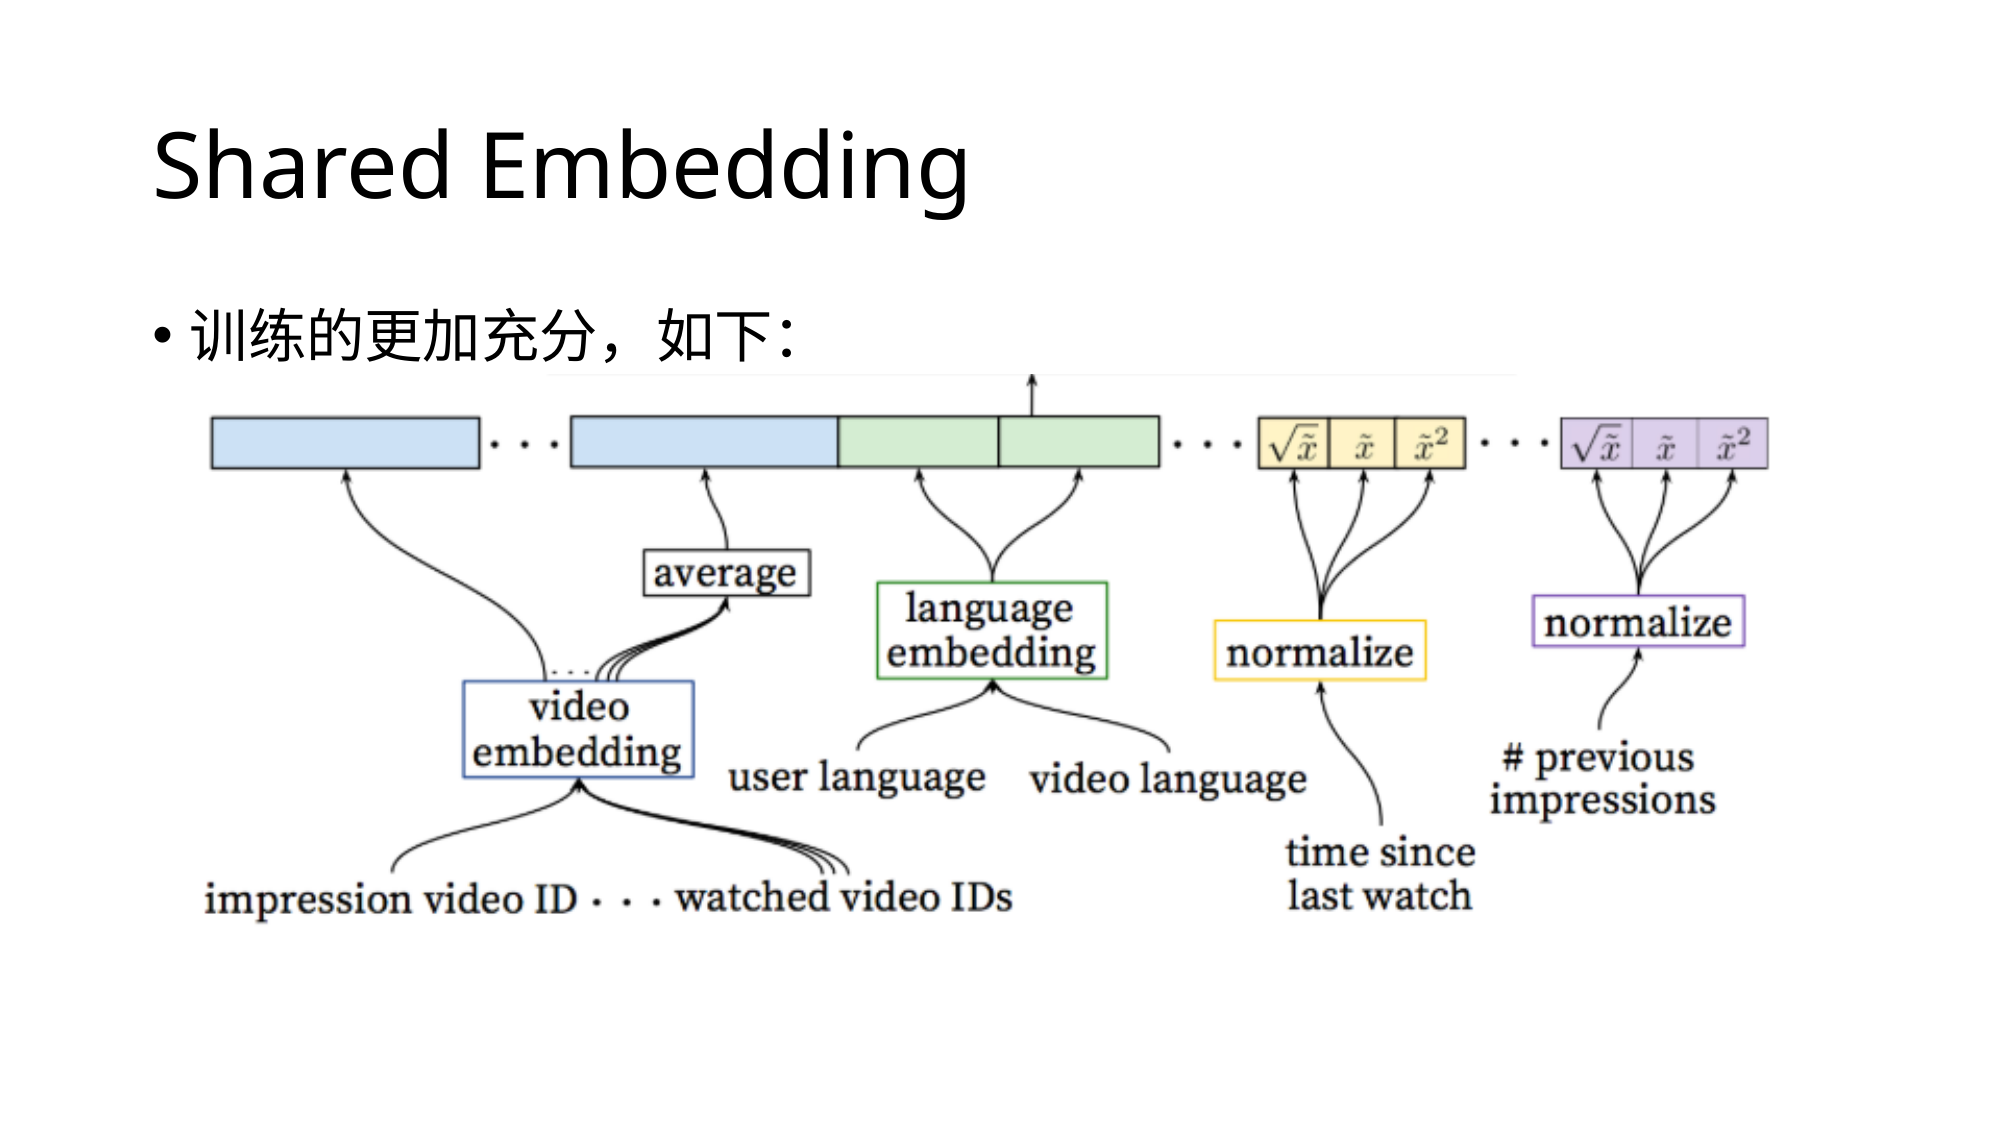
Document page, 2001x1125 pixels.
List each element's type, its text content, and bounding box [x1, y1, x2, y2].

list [166, 374, 1834, 939]
text_box 训练的更加充分，如下： [137, 299, 1863, 1014]
title Shared Embedding [137, 59, 1863, 278]
